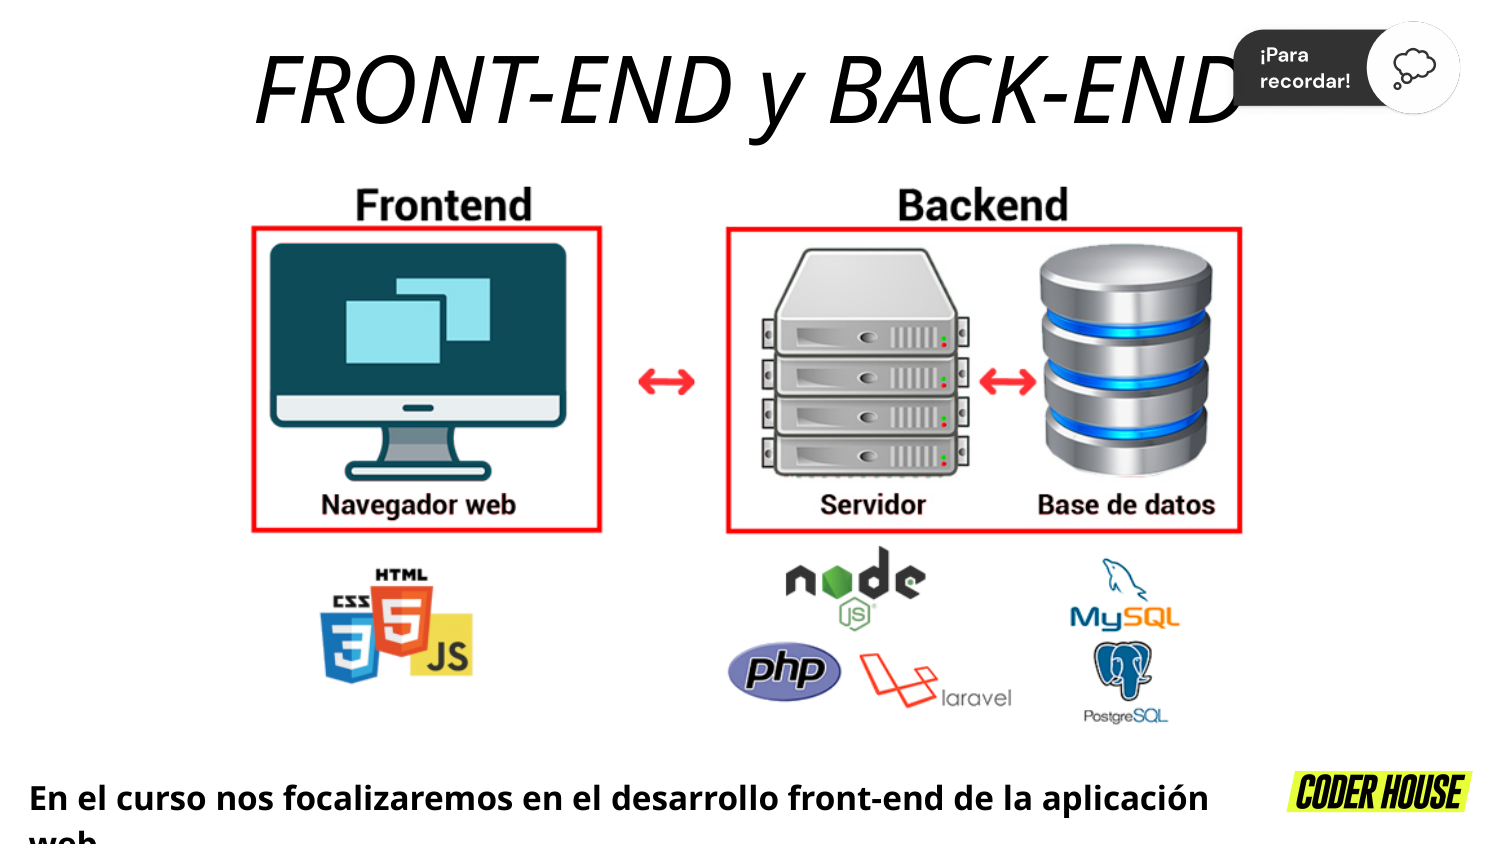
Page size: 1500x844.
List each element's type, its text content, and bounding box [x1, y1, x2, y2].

picture [1212, 14, 1482, 121]
picture [1281, 764, 1477, 819]
picture [233, 152, 1267, 741]
text_box En el curso nos focalizaremos en el desarrollo front-end de la aplicación web [13, 756, 1283, 844]
text_box FRONT-END y BACK-END [0, 15, 1500, 137]
